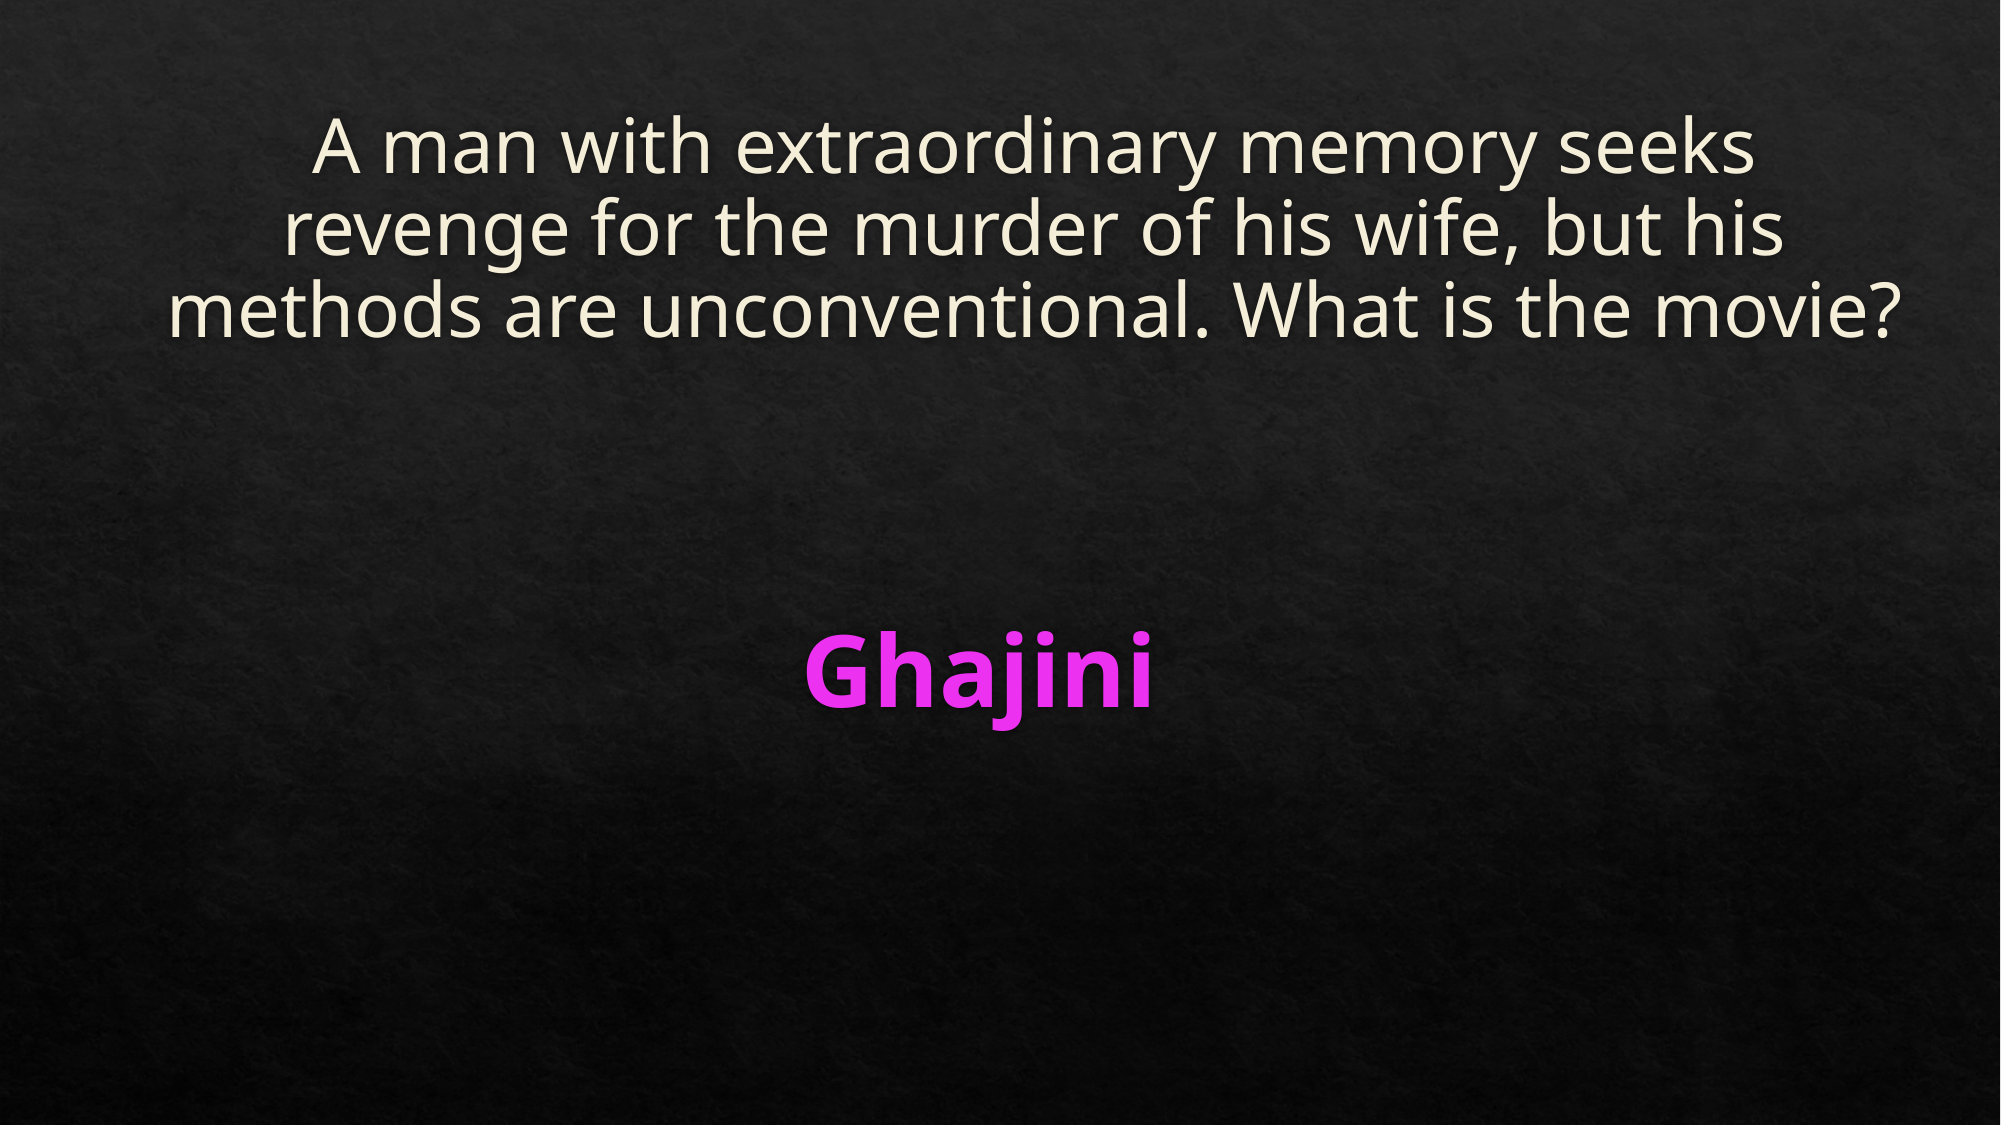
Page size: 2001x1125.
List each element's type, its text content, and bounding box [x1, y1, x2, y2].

title A man with extraordinary memory seeks revenge for the murder of his wife, but his methods are unconventional. What is the movie? [149, 70, 1920, 391]
text_box Ghajini [130, 515, 1829, 835]
